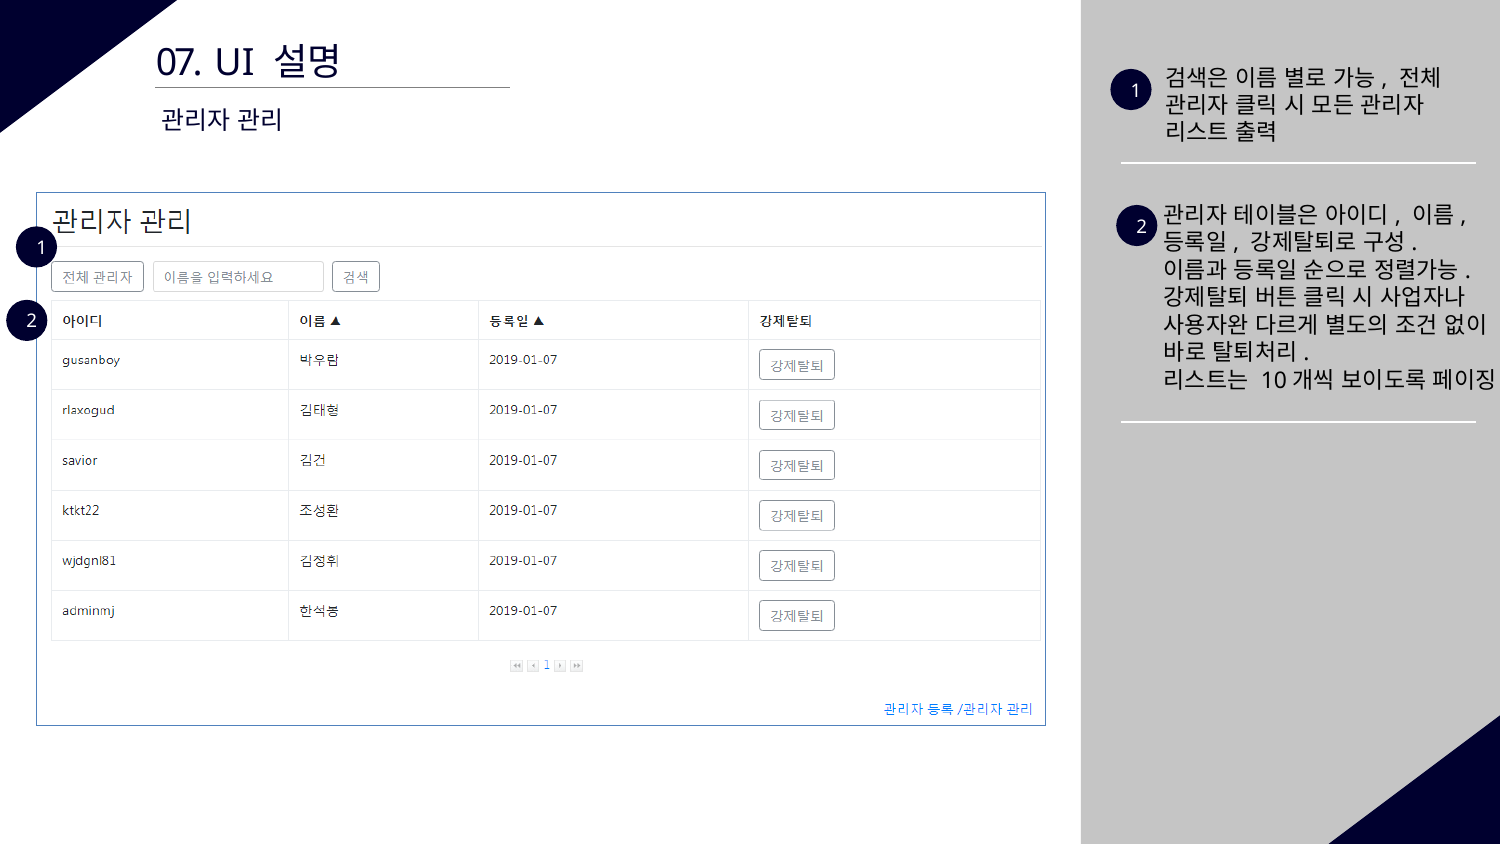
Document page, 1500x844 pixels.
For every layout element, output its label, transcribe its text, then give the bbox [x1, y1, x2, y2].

text_box 1 [1108, 66, 1154, 113]
text_box 2 [1114, 202, 1160, 249]
text_box 1 [13, 224, 31, 269]
text_box 07. [141, 30, 218, 90]
text_box 관리자 관리 [146, 97, 299, 142]
text_box 2 [4, 297, 31, 344]
text_box 검색은 이름 별로 가능, 전체 관리자 클릭 시 모든 관리자 리스트 출력 [1150, 55, 1463, 153]
text_box UI 설명 [218, 30, 358, 87]
text_box 관리자 테이블은 아이디, 이름, 등록일, 강제탈퇴로 구성. 이름과 등록일 순으로 정렬가능. 강제탈퇴 버튼 클릭 시 사업자나 사용자완 다르게 별도의 조건 없이 바로 탈퇴처리. 리스트는 10개씩 보이도록 페이징. [1149, 193, 1500, 401]
picture [36, 191, 1046, 727]
